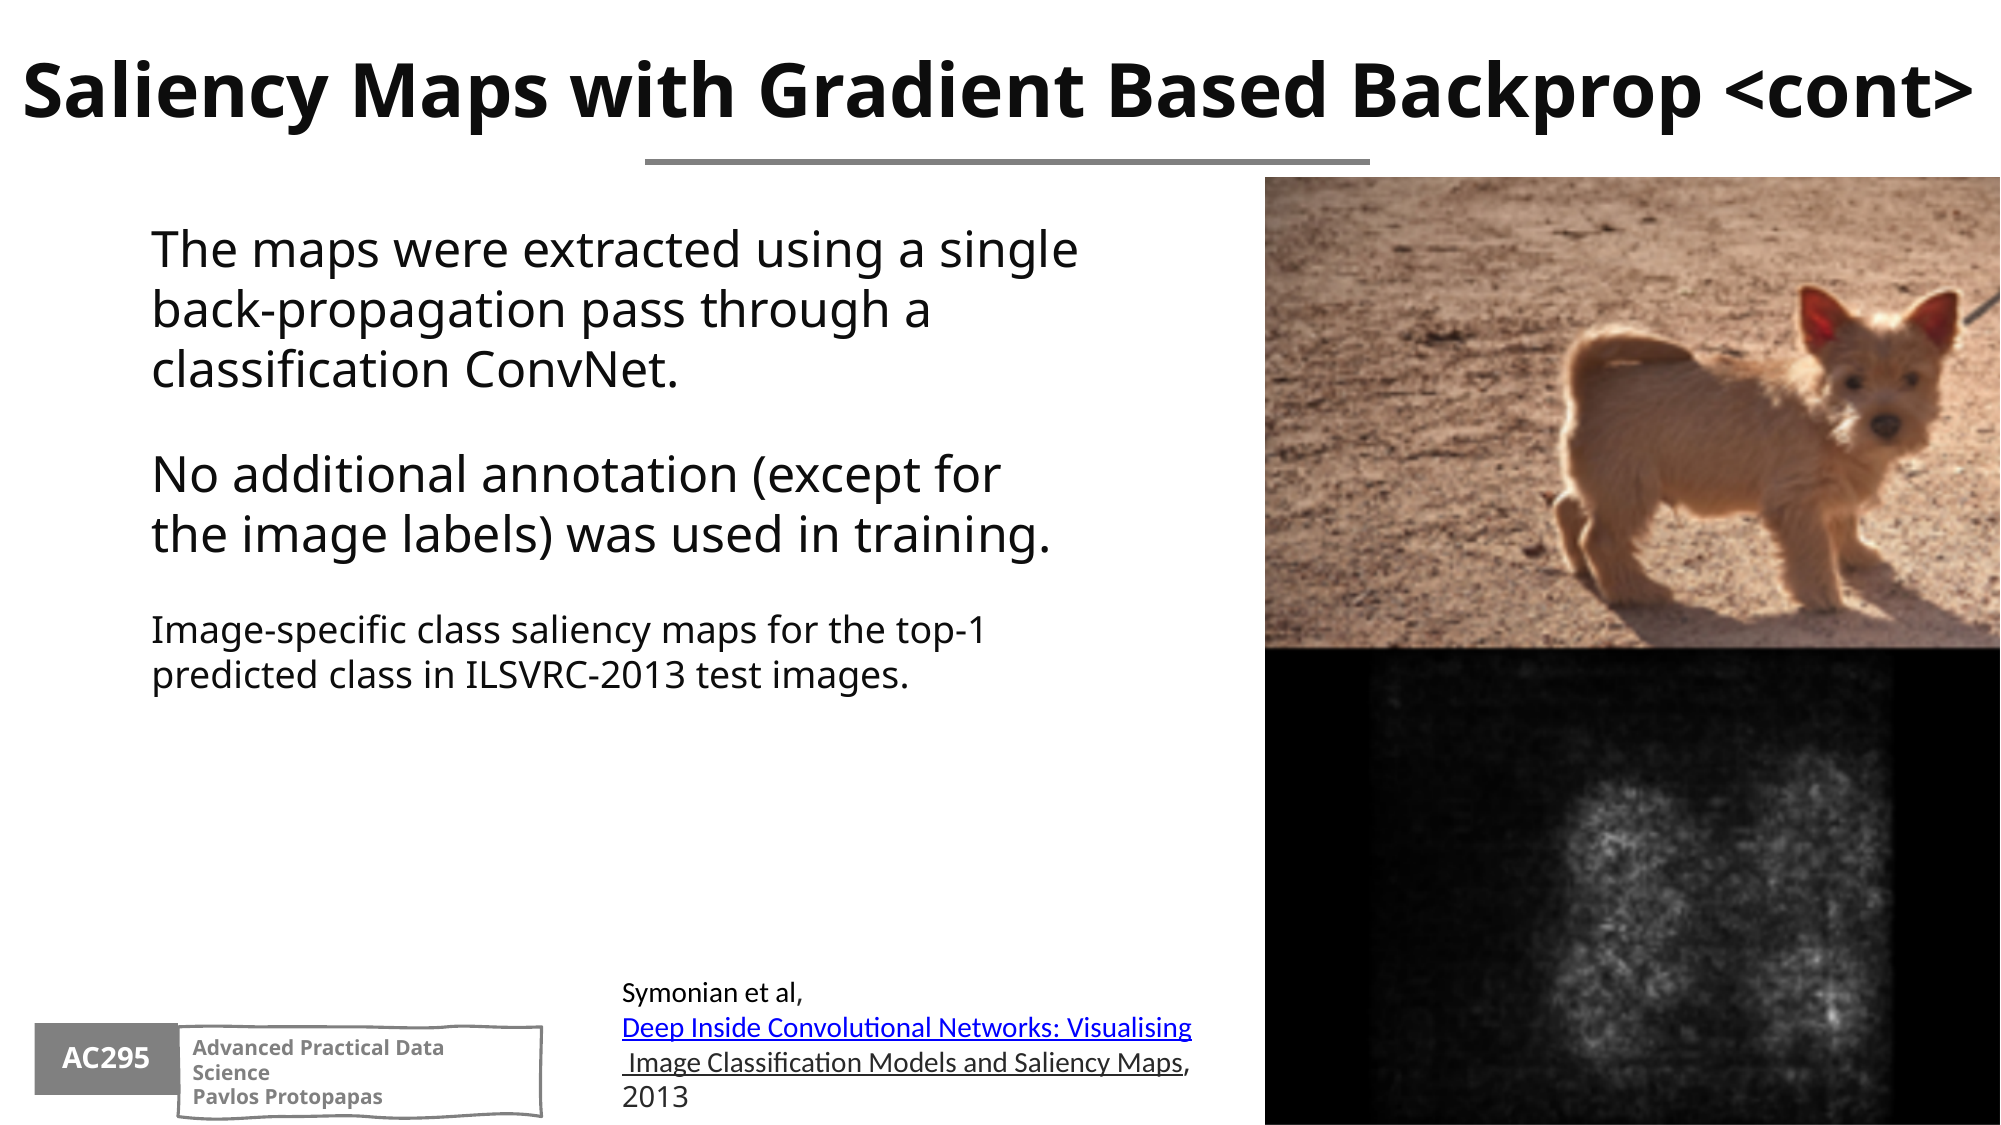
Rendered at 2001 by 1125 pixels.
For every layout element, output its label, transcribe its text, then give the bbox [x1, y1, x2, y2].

title Saliency Maps with Gradient Based Backprop <cont> [0, 35, 2000, 162]
picture [1264, 176, 2000, 1125]
list The maps were extracted using a single back-propagation pass through a classification ConvNet. No additional annotation (except for the image labels) was used in training. Image-specific class saliency maps for the top-1 predicted class in ILSVRC-2013 test images. [136, 210, 1098, 563]
text_box Symonian et al, Deep Inside Convolutional Networks: Visualising Image Classification Models and Saliency Maps, 2013 [607, 966, 1248, 1125]
